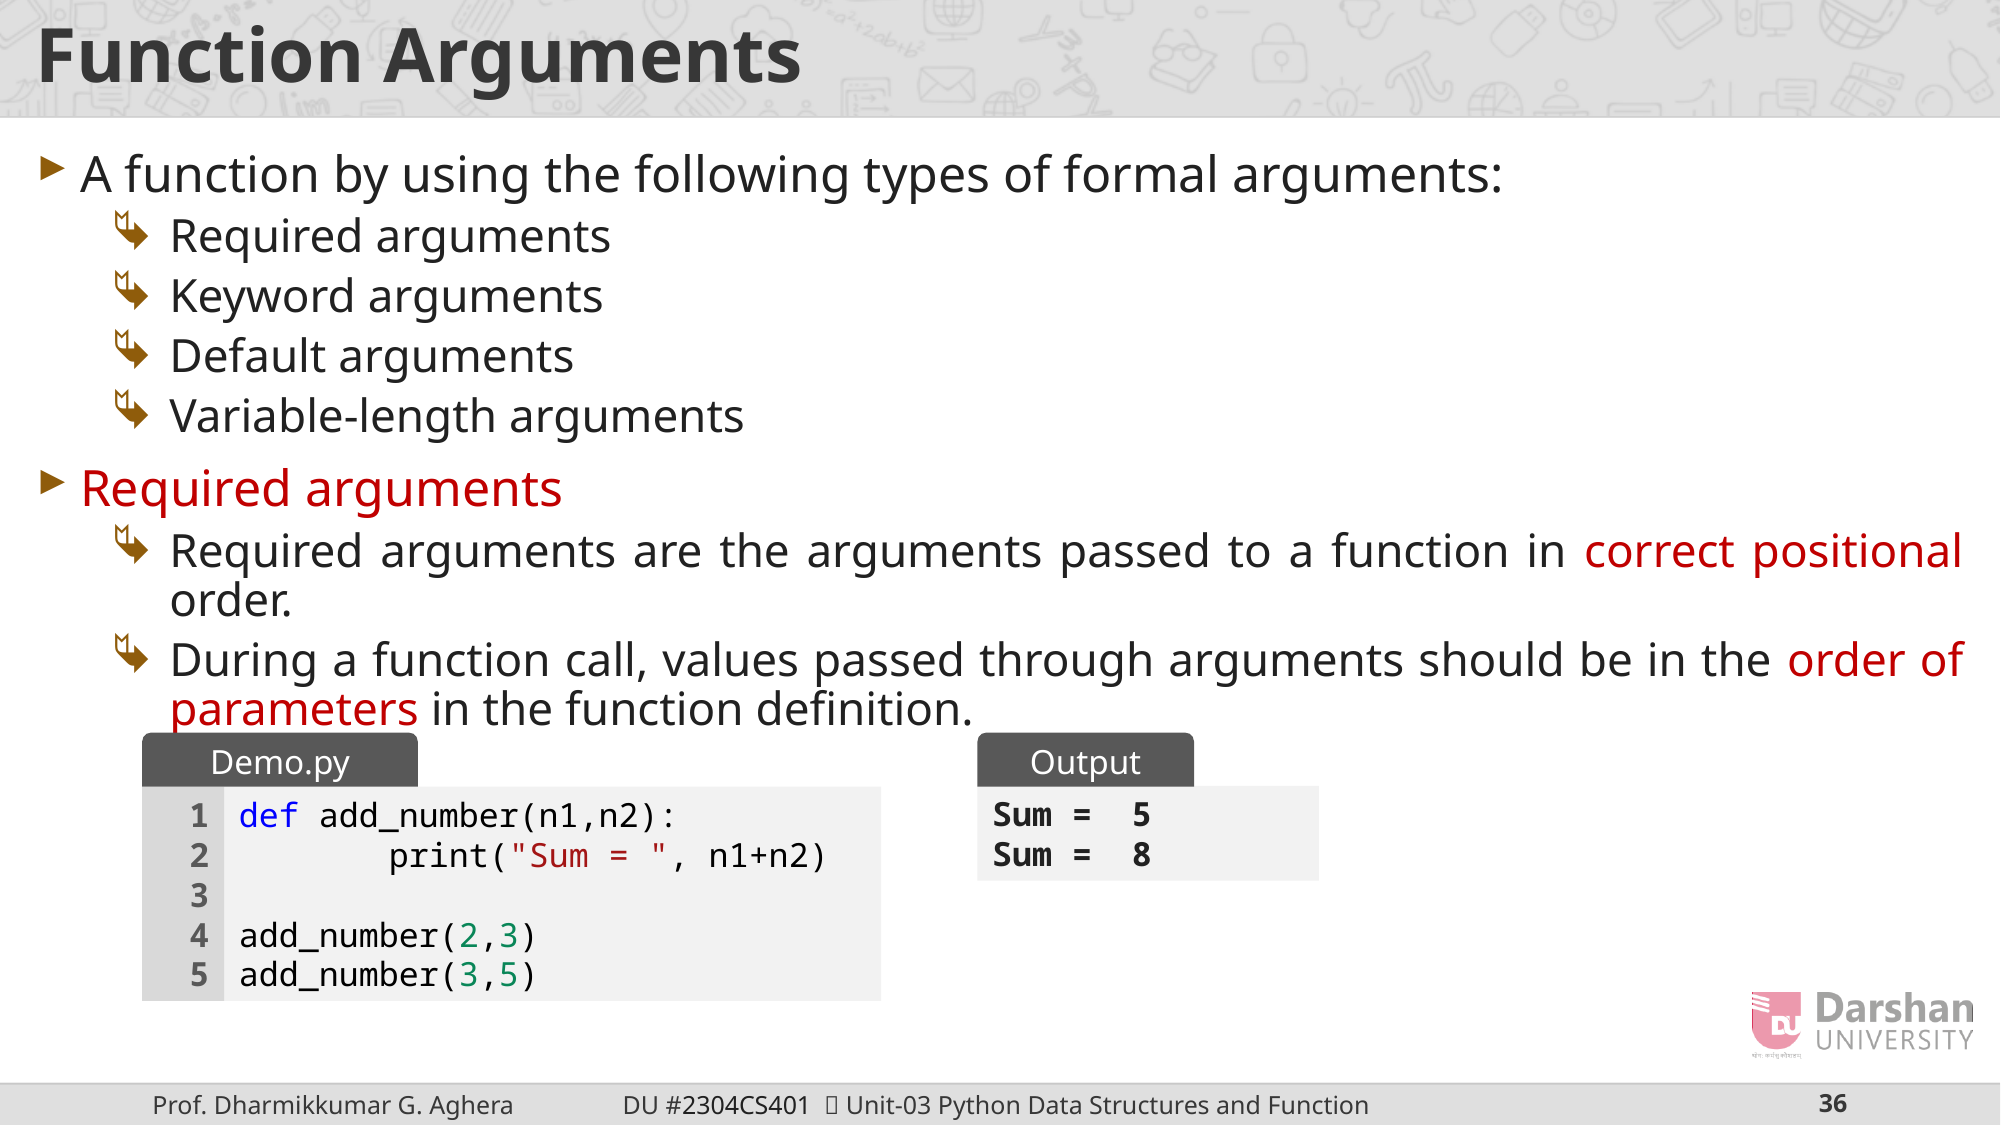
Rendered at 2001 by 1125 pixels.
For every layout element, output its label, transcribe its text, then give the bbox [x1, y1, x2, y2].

title Function Arguments [0, 0, 2000, 117]
text_box 1 2 3 4 5 [142, 788, 225, 1001]
text_box Demo.py [141, 731, 419, 788]
text_box Output [976, 731, 1196, 788]
list A function by using the following types of formal arguments: Required arguments Keyword arguments Default arguments Variable-length arguments Required arguments Required arguments are the arguments passed to a function in correct positional order. During a function call, values passed through arguments should be in the order of parameters in the function definition. [21, 141, 1979, 1059]
text_box def add_number(n1,n2): print("Sum = ", n1+n2) add_number(2,3) add_number(3,5) [225, 786, 882, 1001]
text_box Sum = 5 Sum = 8 [977, 785, 1319, 881]
